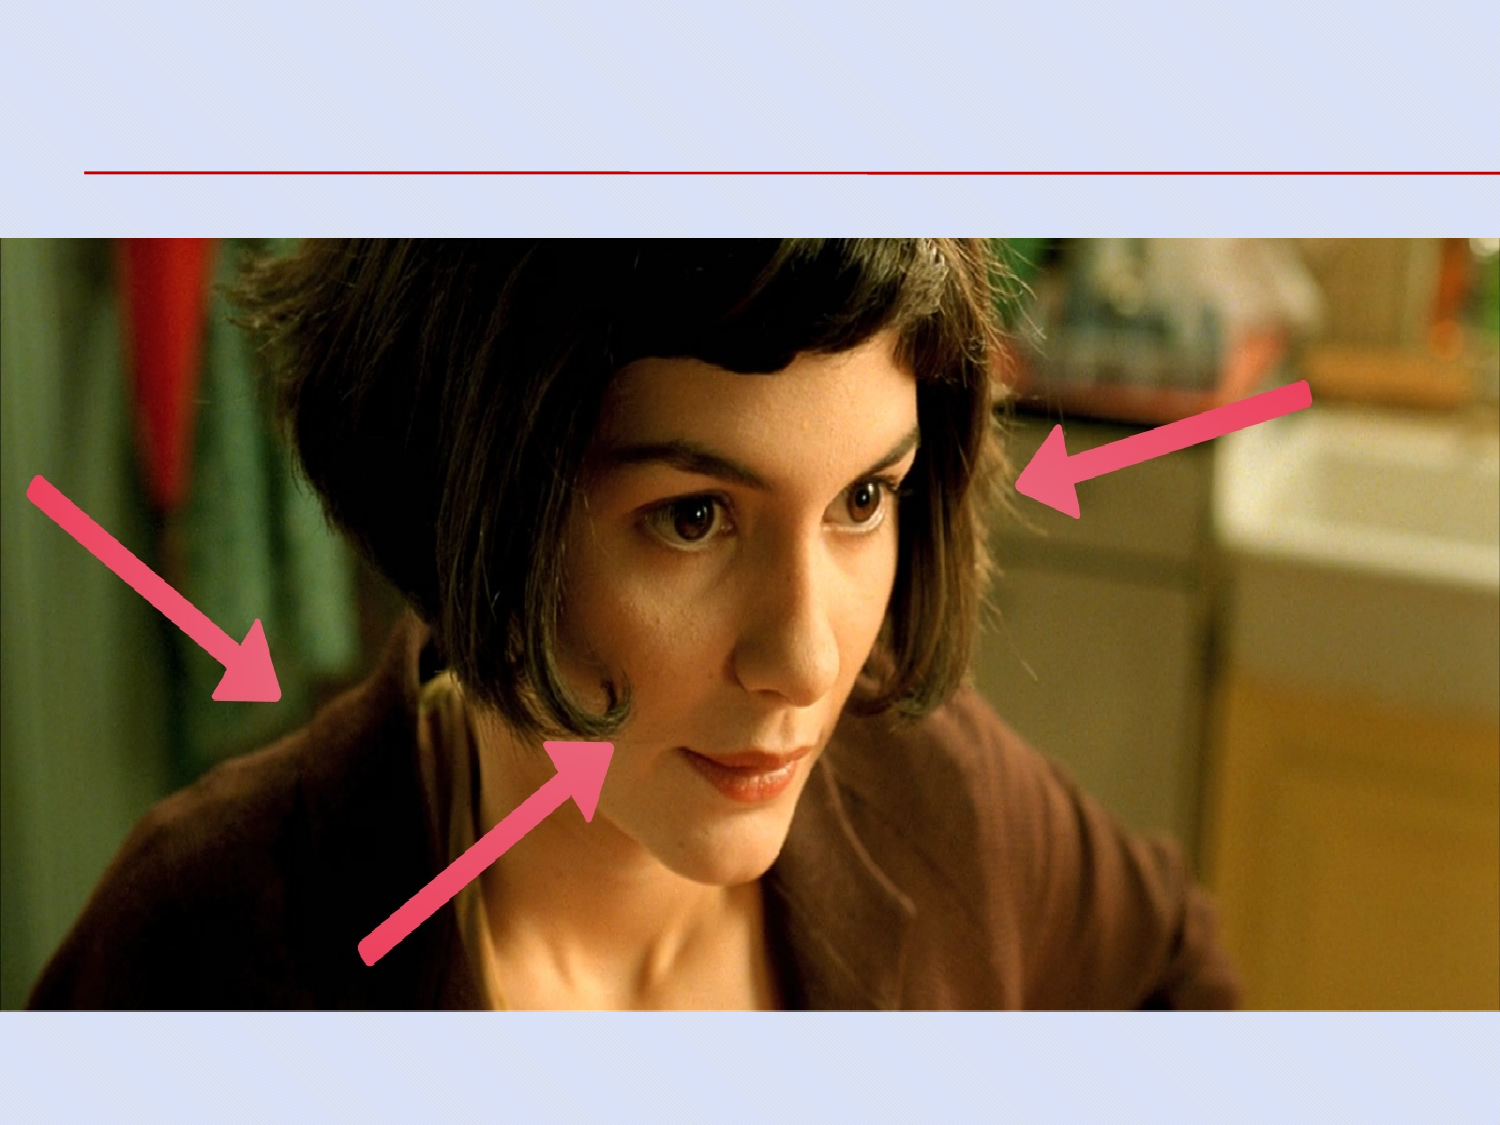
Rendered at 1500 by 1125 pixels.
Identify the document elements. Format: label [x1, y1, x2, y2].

list [0, 238, 1500, 1012]
